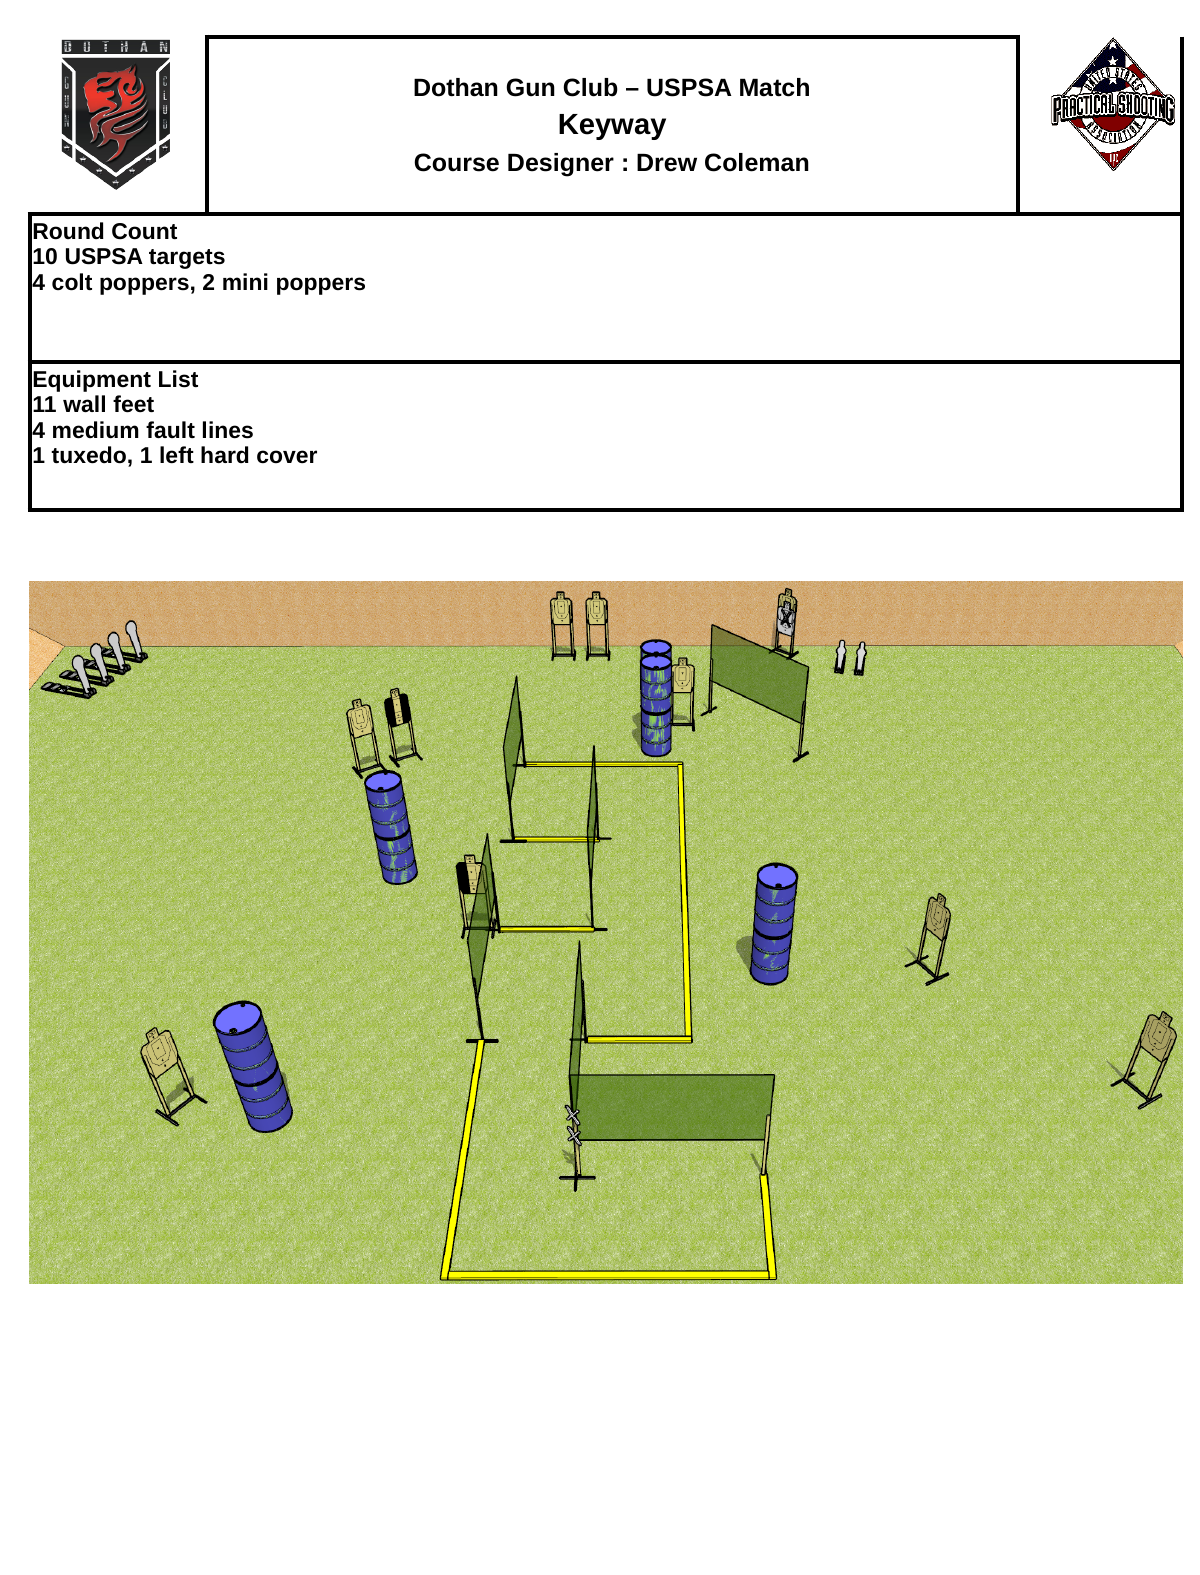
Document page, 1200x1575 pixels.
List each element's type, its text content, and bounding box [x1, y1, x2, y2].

table_header Dothan Gun Club – USPSA Match Keyway Course Designer : Drew Coleman [209, 39, 1016, 212]
picture [1044, 36, 1183, 175]
picture [29, 581, 1183, 1284]
table_cell Round Count 10 USPSA targets 4 colt poppers, 2 mini poppers [32, 216, 1180, 360]
table_header [1020, 37, 1180, 212]
table_header [30, 37, 205, 212]
table_cell Equipment List 11 wall feet 4 medium fault lines 1 tuxedo, 1 left hard cover [32, 364, 1180, 508]
picture [58, 36, 173, 193]
